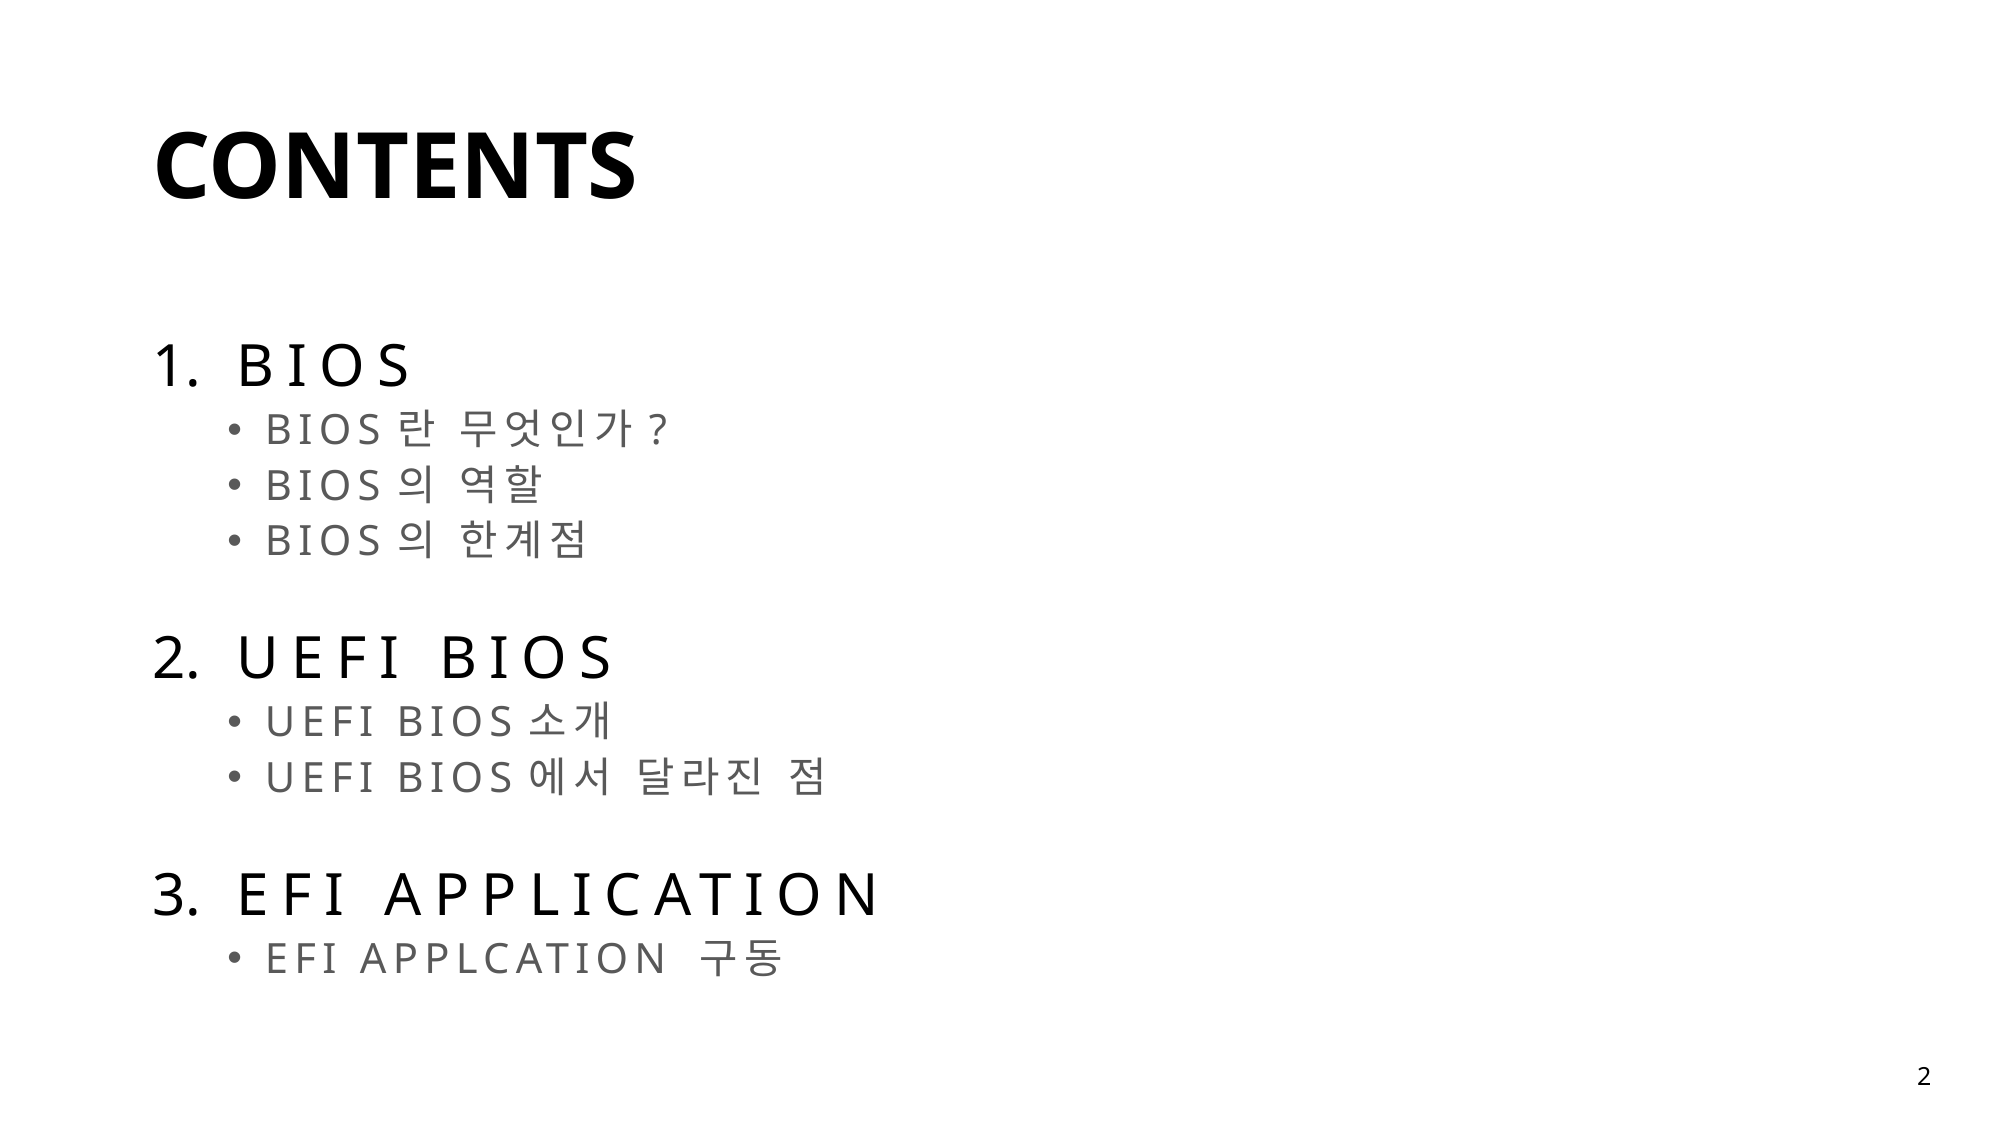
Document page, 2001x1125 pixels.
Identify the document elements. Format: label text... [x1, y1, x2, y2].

slide_number 2 [1496, 1045, 1947, 1106]
list BIOS BIOS란 무엇인가? BIOS의 역할 BIOS의 한계점 UEFI BIOS UEFI BIOS소개 UEFI BIOS에서 달라진 점 EFI APPLICATION EFI APPLCATION 구동 [137, 286, 1863, 1000]
title CONTENTS [137, 59, 1863, 278]
